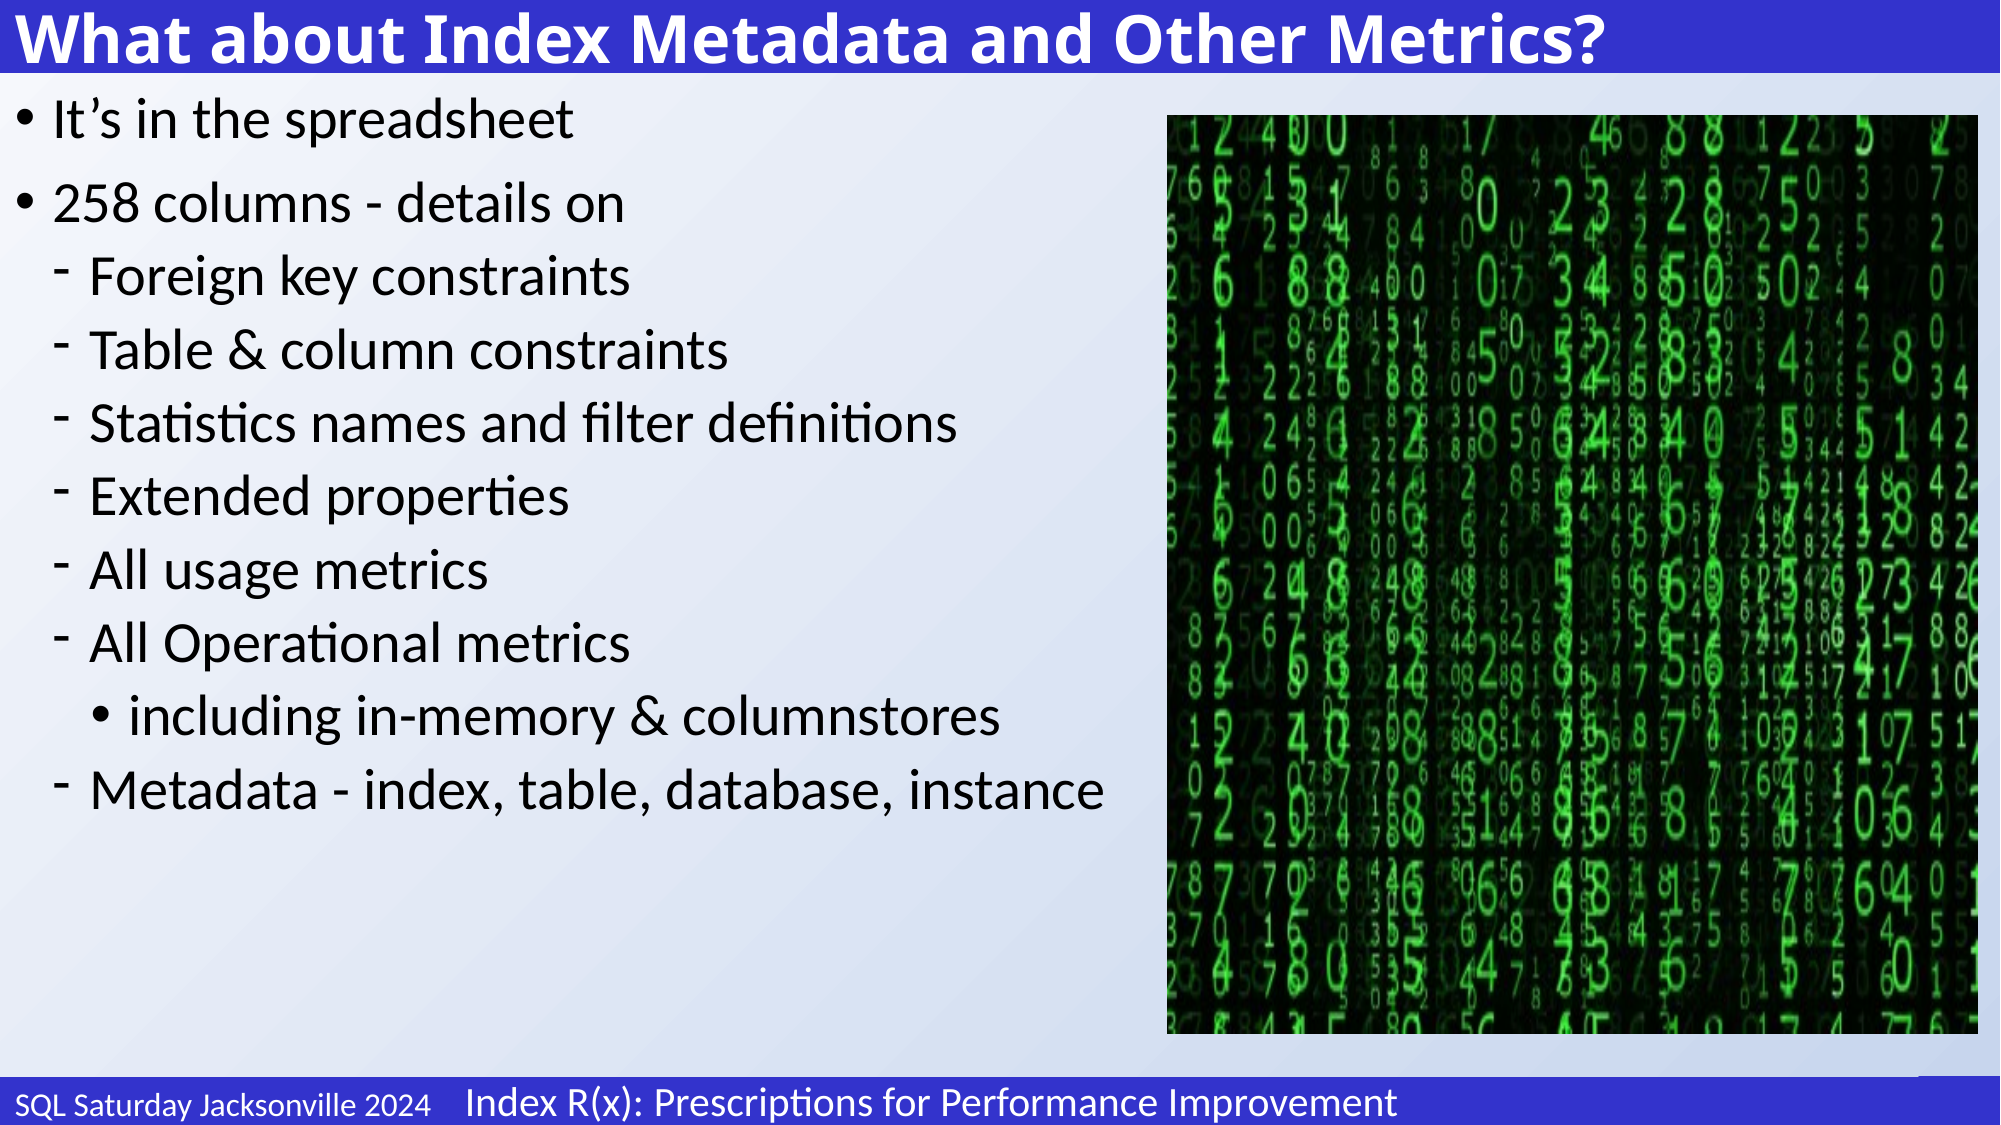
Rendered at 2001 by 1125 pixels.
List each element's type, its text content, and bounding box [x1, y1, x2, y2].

title What about Index Metadata and Other Metrics? [0, 0, 2000, 73]
picture [1167, 115, 1978, 1034]
list It’s in the spreadsheet 258 columns - details on Foreign key constraints Table & column constraints Statistics names and filter definitions Extended properties All usage metrics All Operational metrics including in-memory & columnstores Metadata - index, table, database, instance [0, 73, 2000, 1077]
